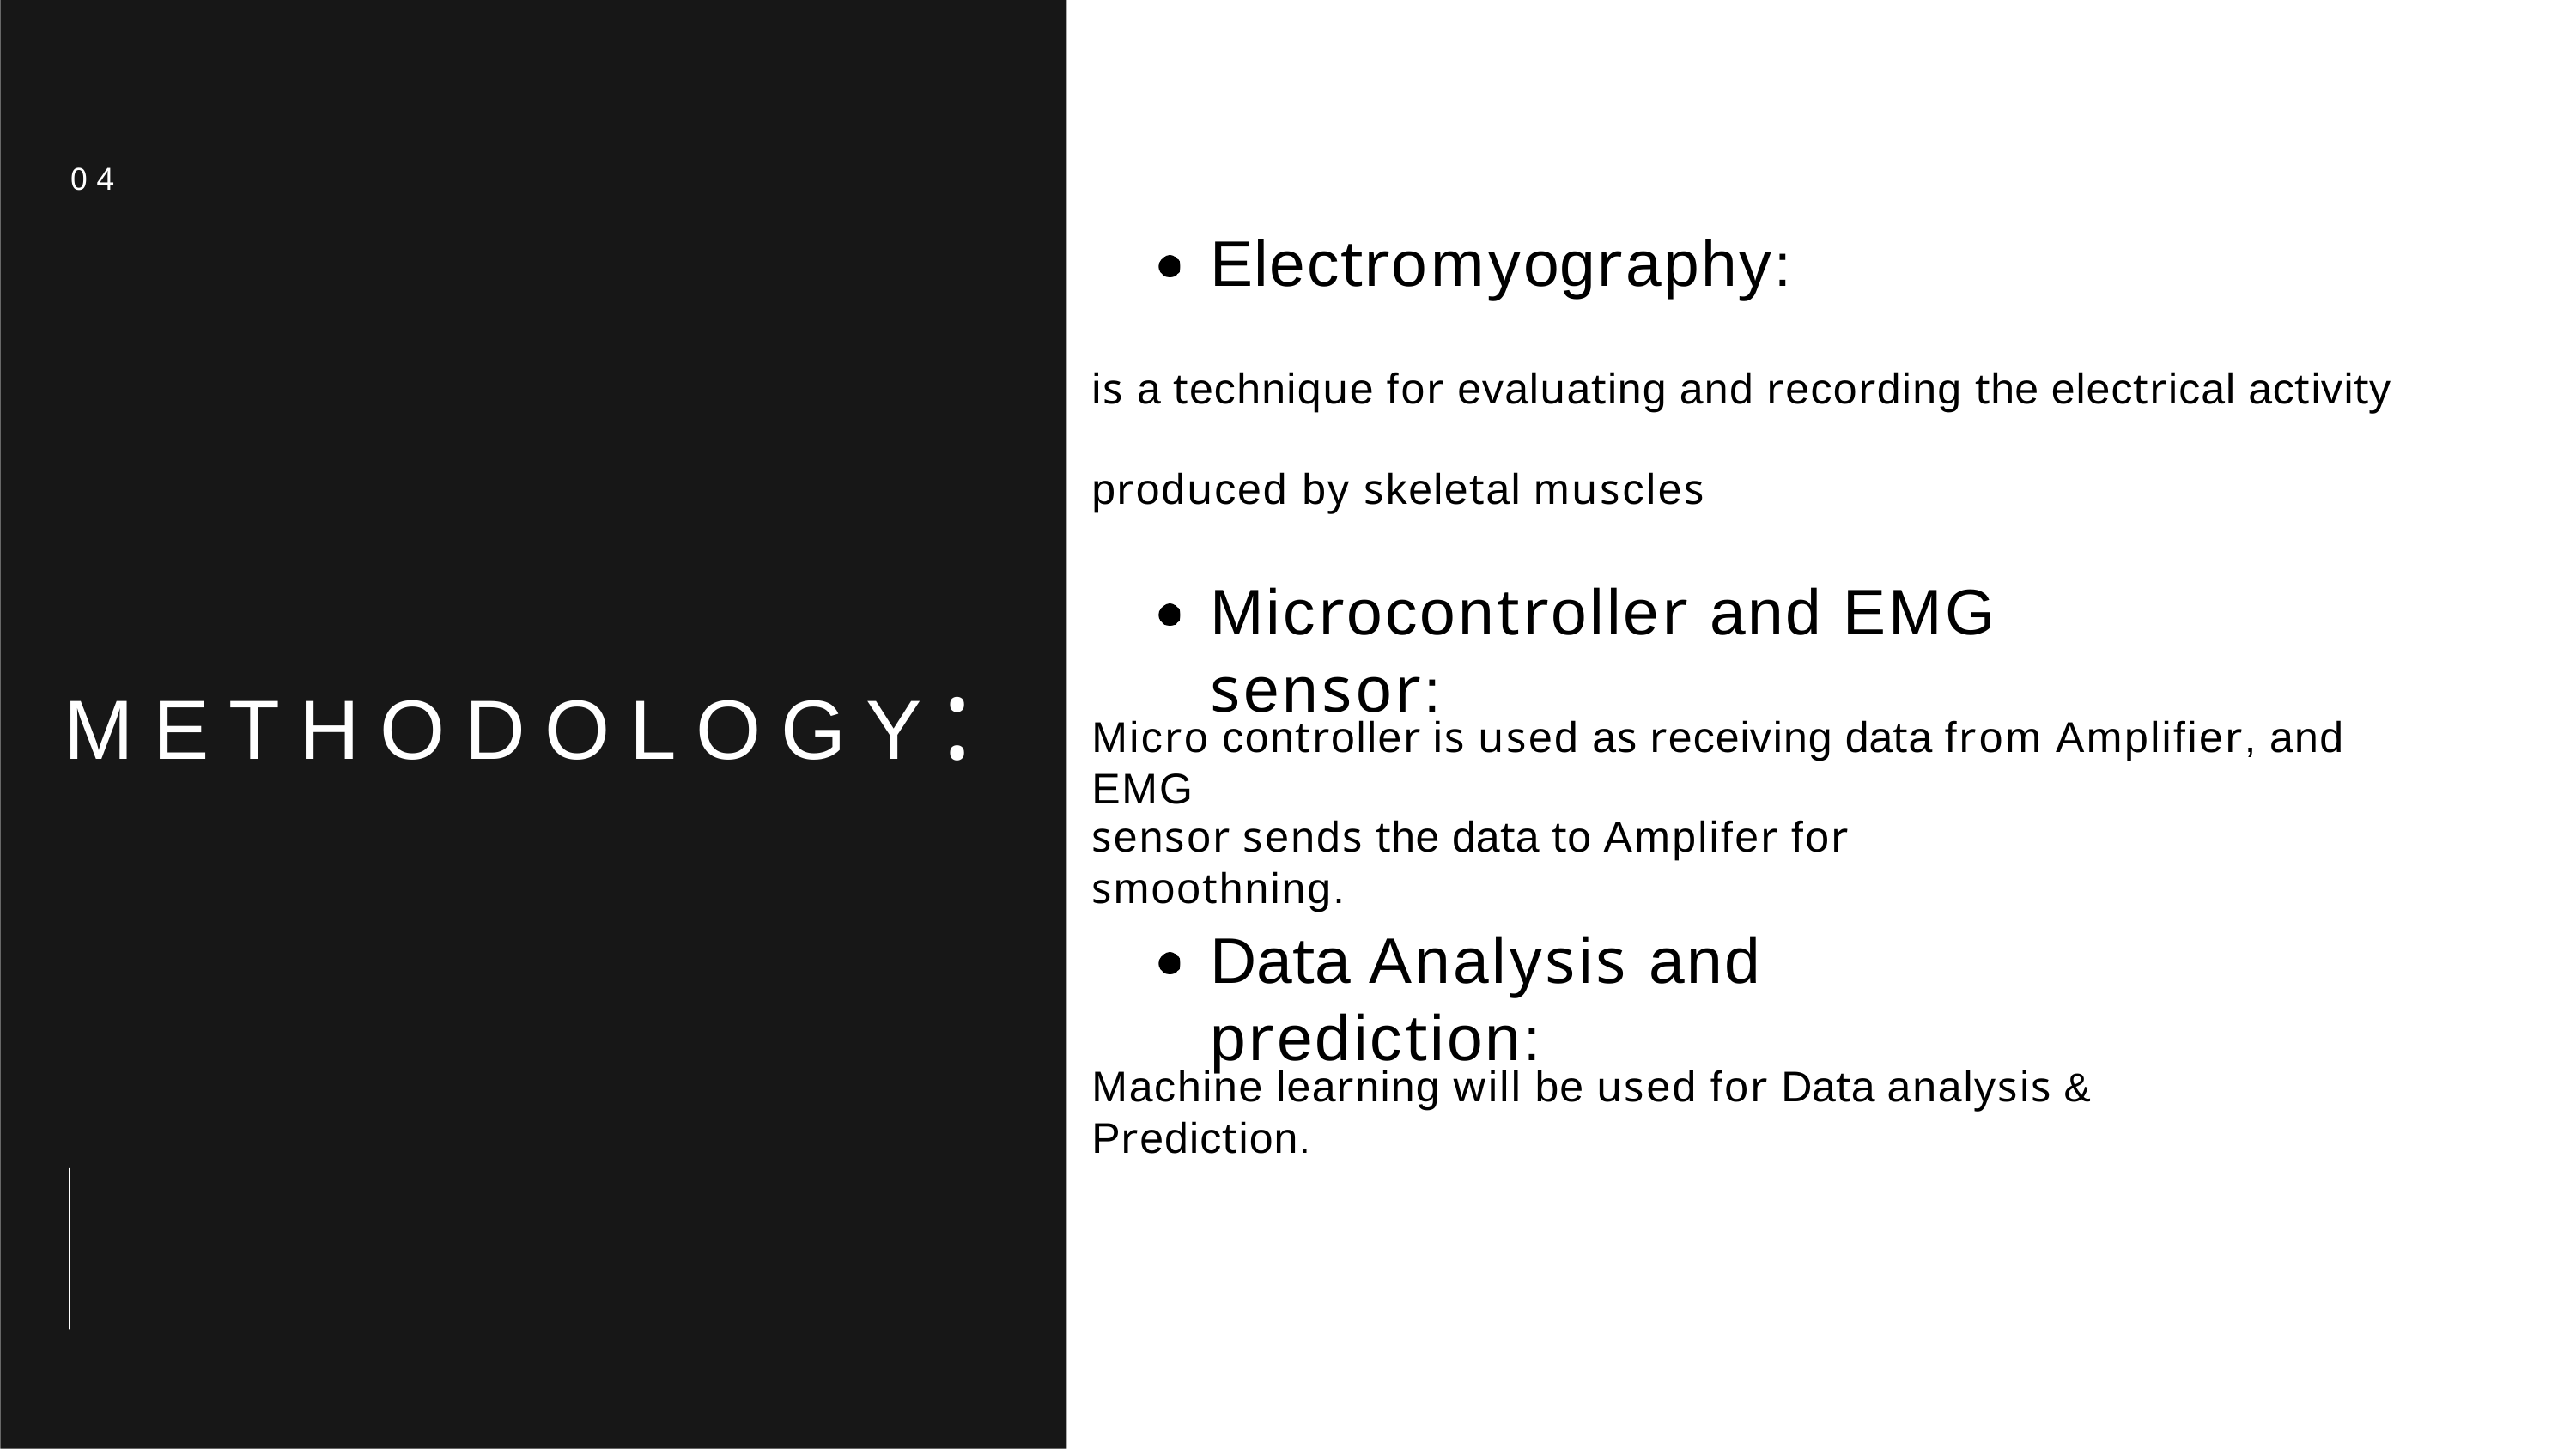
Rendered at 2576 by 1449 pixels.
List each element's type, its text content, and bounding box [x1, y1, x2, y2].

text_box Data Analysis and prediction: [1208, 917, 2105, 1056]
text_box sensor sends the data to Amplifer for smoothning. [1090, 807, 2113, 912]
text_box 04 [68, 157, 122, 197]
text_box [0, 0, 1067, 1449]
text_box Machine learning will be used for Data analysis & Prediction. [1090, 1056, 2322, 1162]
text_box [1158, 952, 1181, 974]
text_box Micro controller is used as receiving data from Amplifier, and EMG [1090, 707, 2454, 813]
text_box [1158, 255, 1181, 277]
text_box is a technique for evaluating and recording the electrical activity produced by skeletal muscles [1090, 359, 2395, 513]
text_box [1158, 603, 1181, 626]
text_box METHODOLOGY: [62, 644, 1005, 782]
text_box Microcontroller and EMG sensor: [1208, 567, 2235, 707]
title Electromyography: [1208, 219, 1797, 359]
